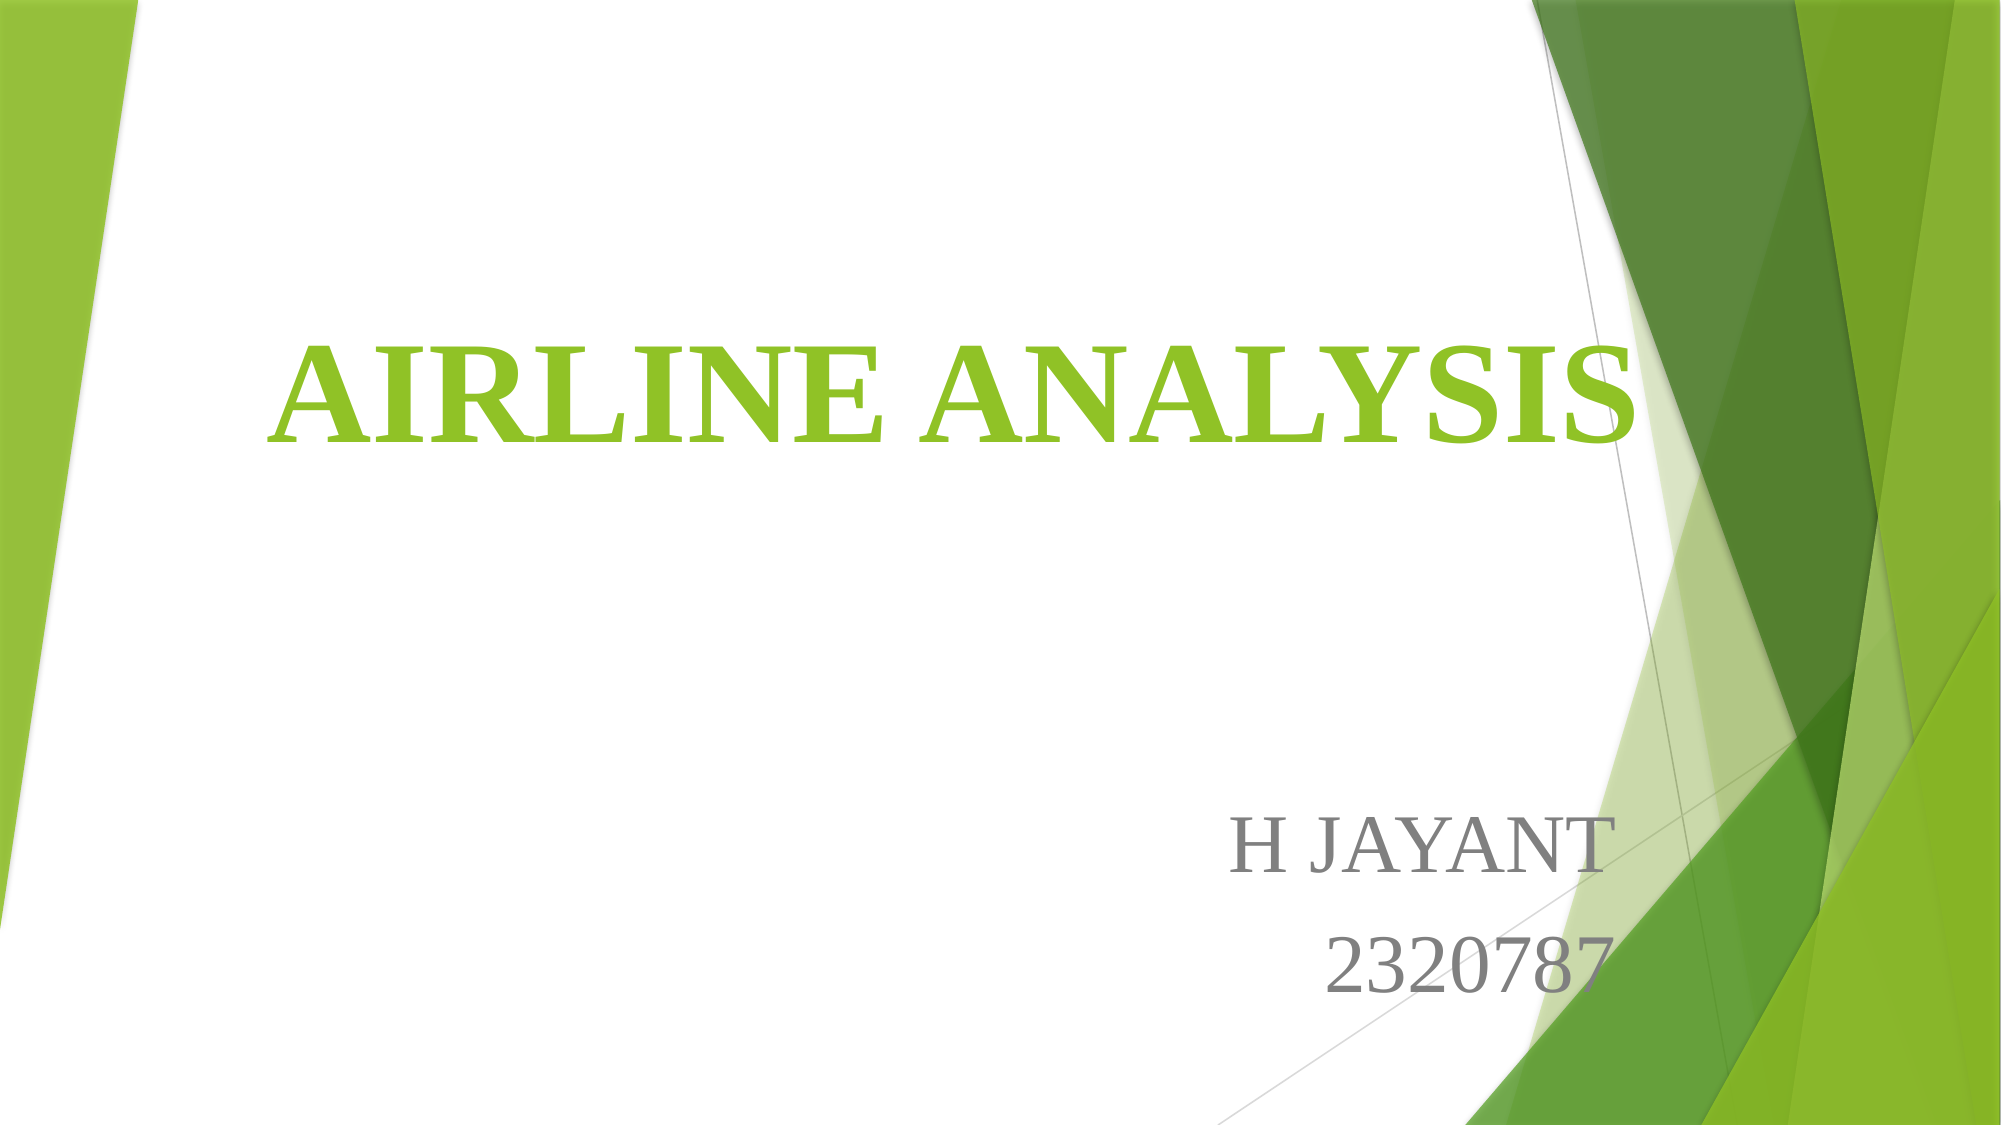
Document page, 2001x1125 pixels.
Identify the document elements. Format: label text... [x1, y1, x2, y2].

title AIRLINE ANALYSIS [157, 207, 1658, 480]
subtitle H JAYANT 2320787 [131, 781, 1632, 1053]
